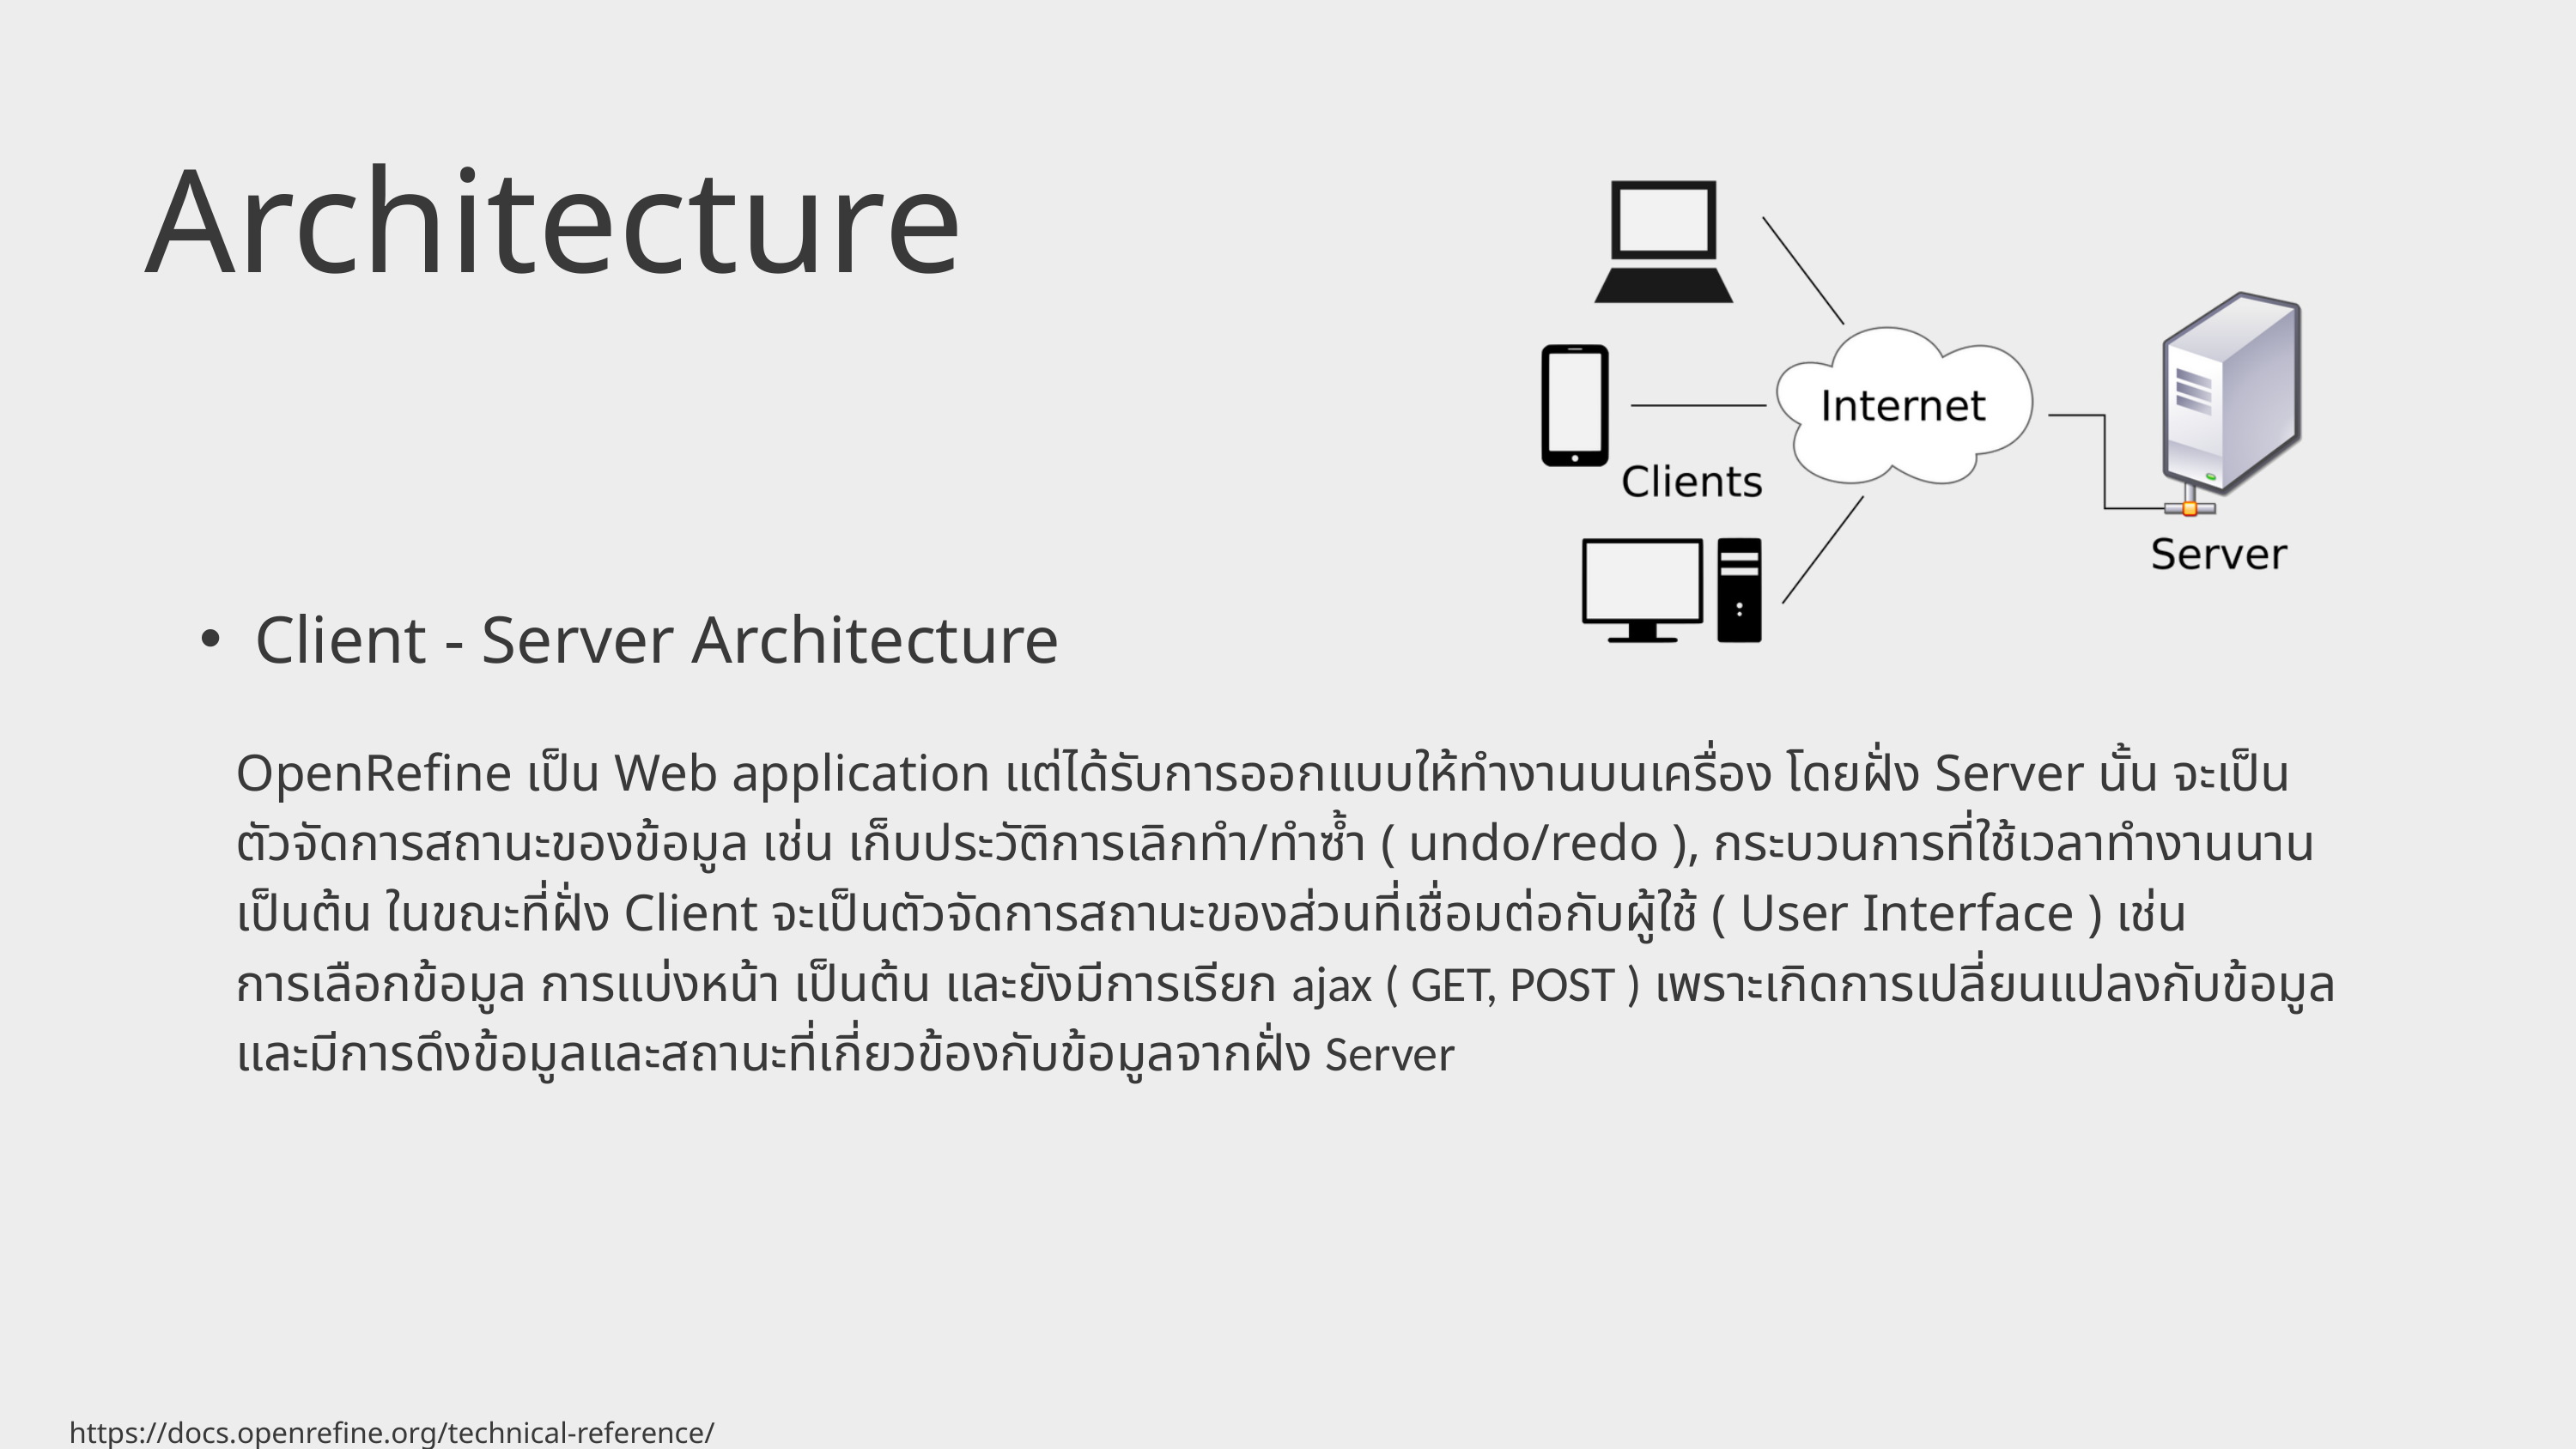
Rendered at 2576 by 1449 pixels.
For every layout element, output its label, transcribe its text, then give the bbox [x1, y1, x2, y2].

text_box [144, 144, 2432, 428]
text_box OpenRefine เป็น Web application แต่ได้รับการออกแบบให้ทำงานบนเครื่อง โดยฝั่ง Server นั้น จะเป็นตัวจัดการสถานะของข้อมูล เช่น เก็บประวัติการเลิกทำ/ทำซ้ำ ( undo/redo ), กระบวนการที่ใช้เวลาทำงานนาน เป็นต้น ในขณะที่ฝั่ง Client จะเป็นตัวจัดการสถานะของส่วนที่เชื่อมต่อกับผู้ใช้ ( User Interface ) เช่น การเลือกข้อมูล การแบ่งหน้า เป็นต้น และยังมีการเรียก ajax ( GET, POST ) เพราะเกิดการเปลี่ยนแปลงกับข้อมูลและมีการดึงข้อมูลและสถานะที่เกี่ยวข้องกับข้อมูลจากฝั่ง Server [235, 731, 2341, 1082]
picture [1469, 428, 2341, 668]
text_box Client - Server Architecture [144, 591, 2432, 676]
text_box https://docs.openrefine.org/technical-reference/architecture [0, 1408, 786, 1449]
